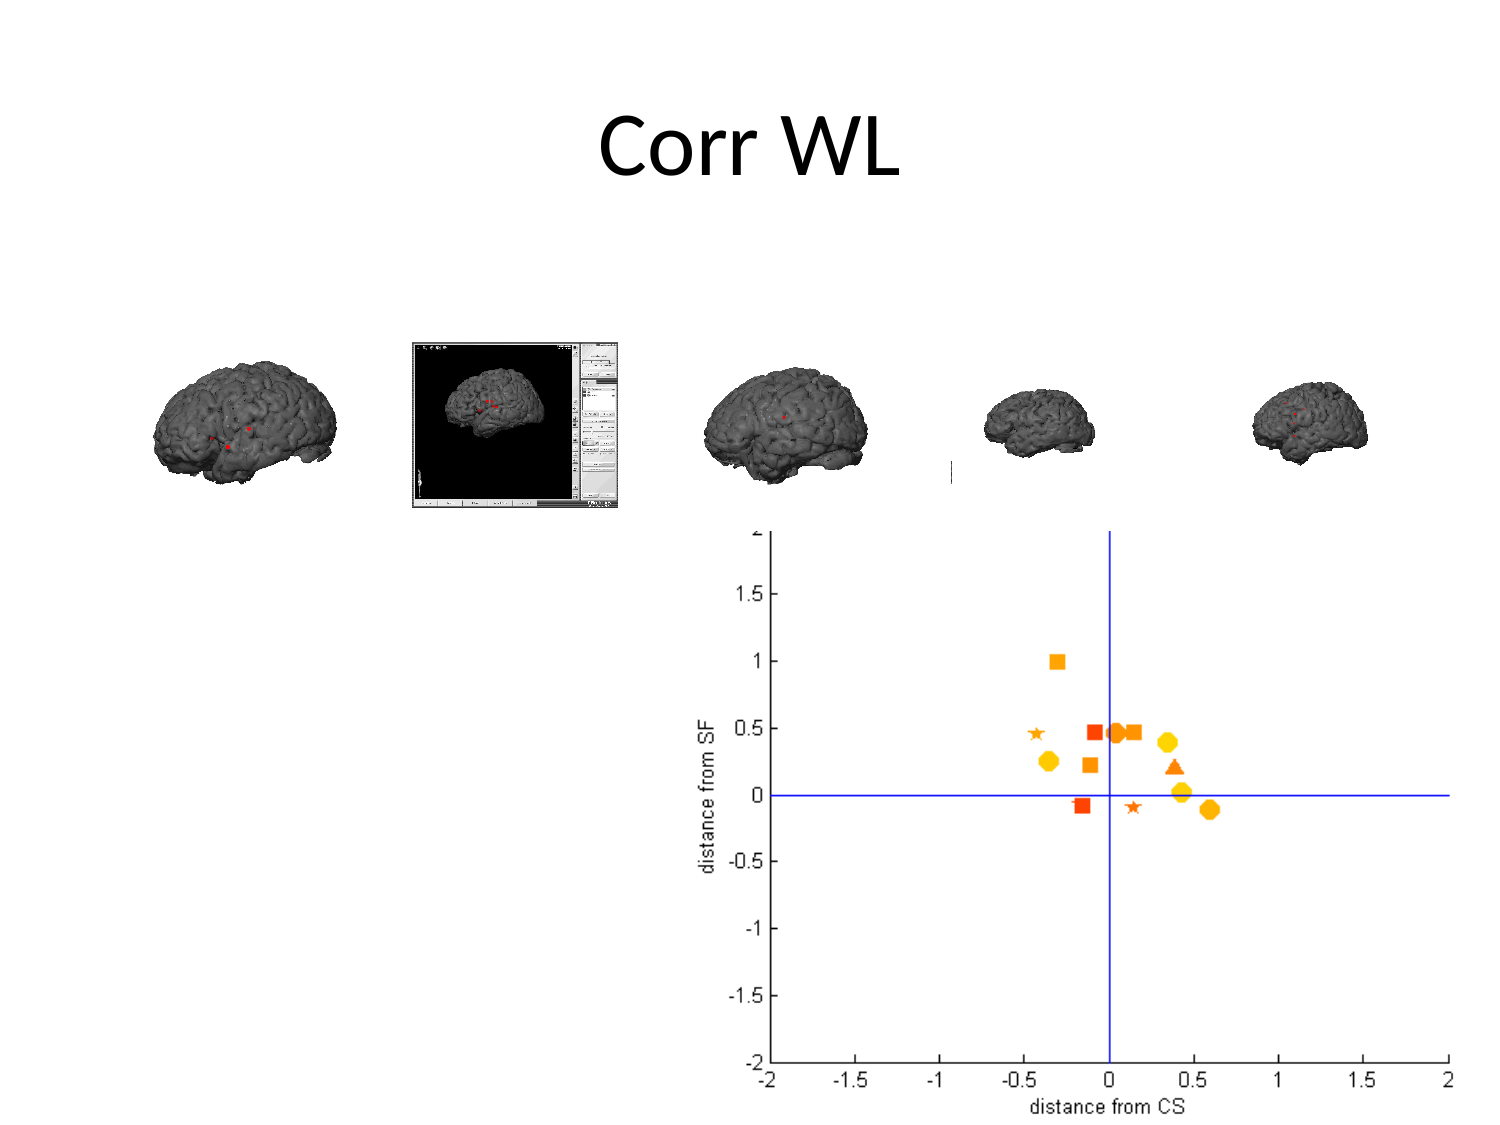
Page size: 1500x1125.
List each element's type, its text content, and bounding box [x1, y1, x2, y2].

title Corr WL [75, 45, 1425, 233]
picture [666, 484, 1500, 1125]
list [99, 299, 1451, 531]
